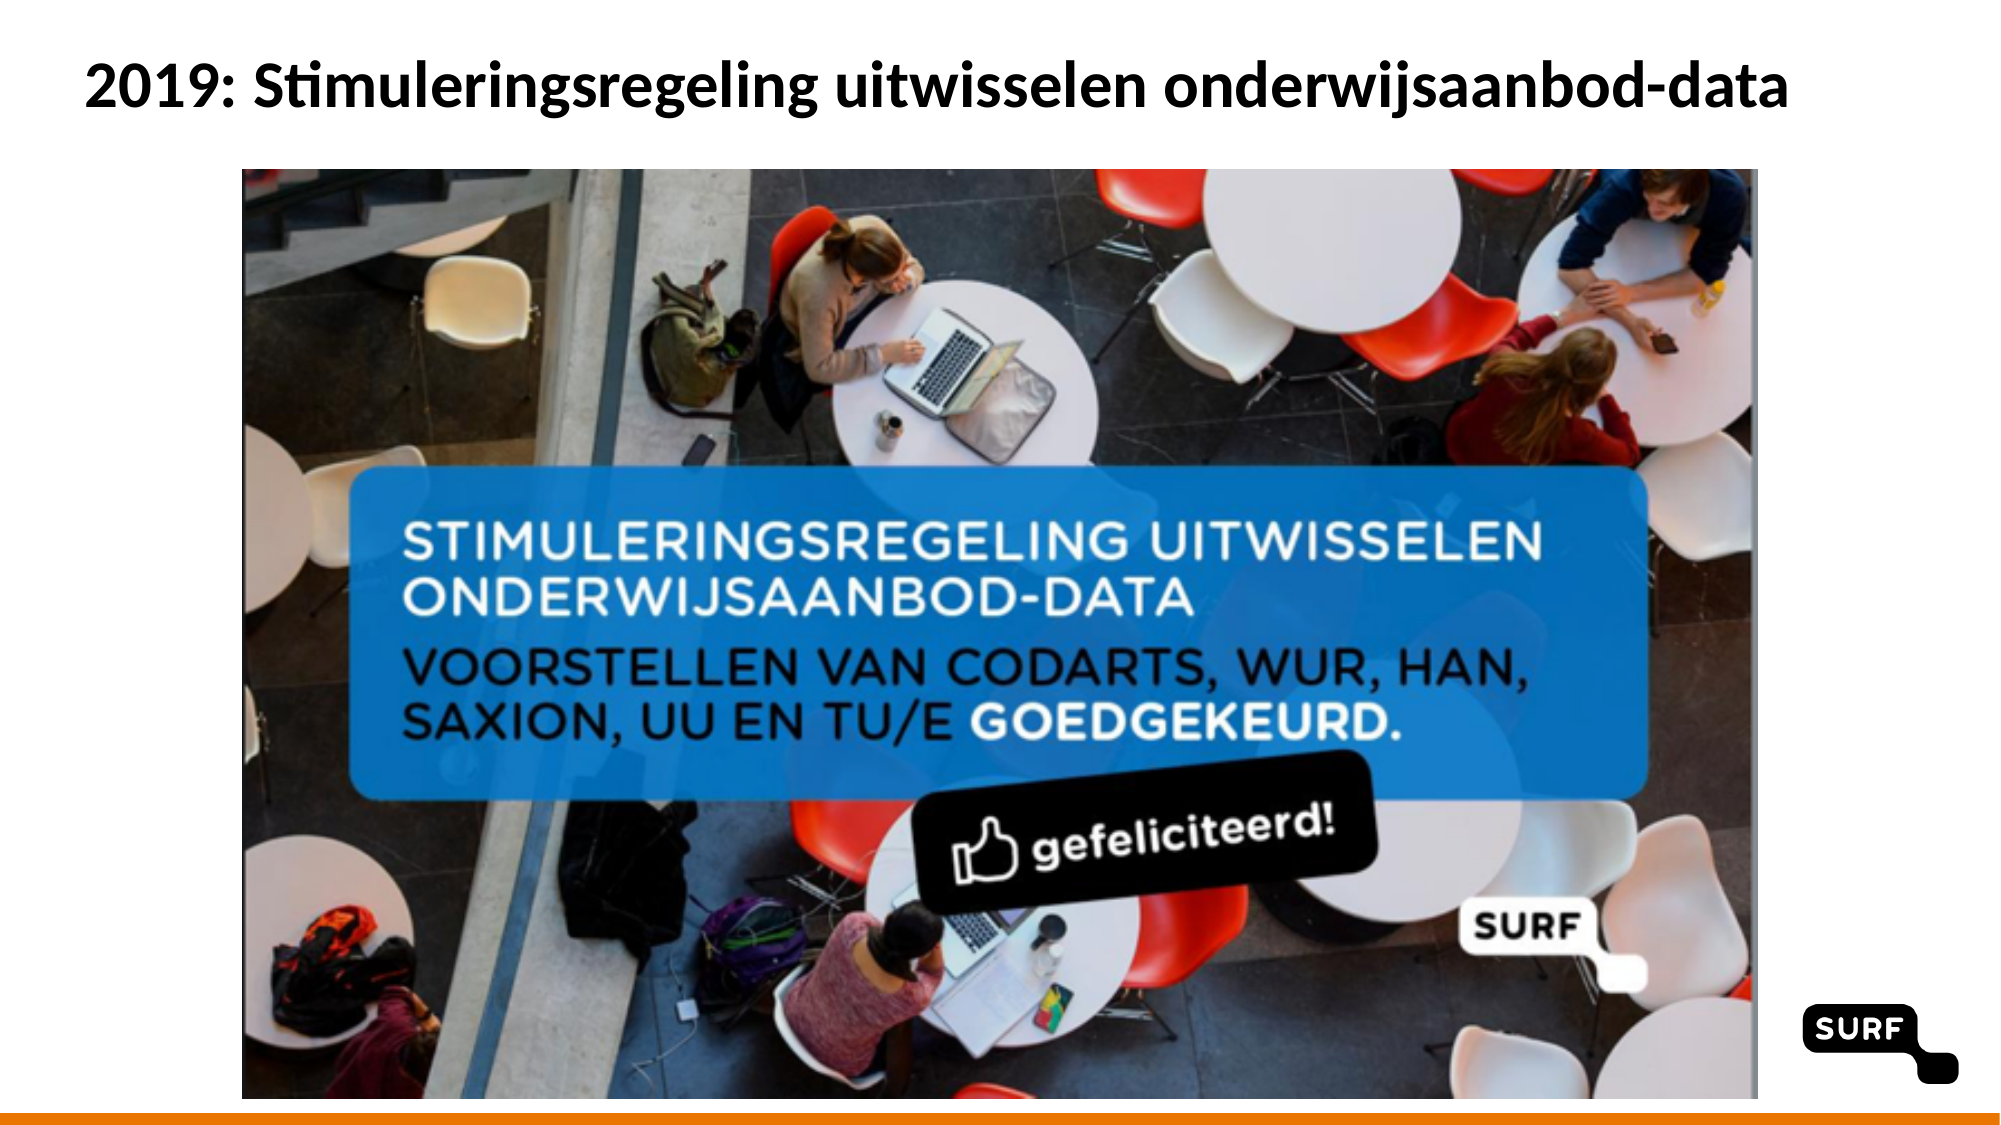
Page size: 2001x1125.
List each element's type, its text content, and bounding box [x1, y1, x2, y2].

title 2019: Stimuleringsregeling uitwisselen onderwijsaanbod-data [85, 44, 1914, 144]
picture [1802, 1004, 1959, 1084]
picture [242, 169, 1758, 1099]
